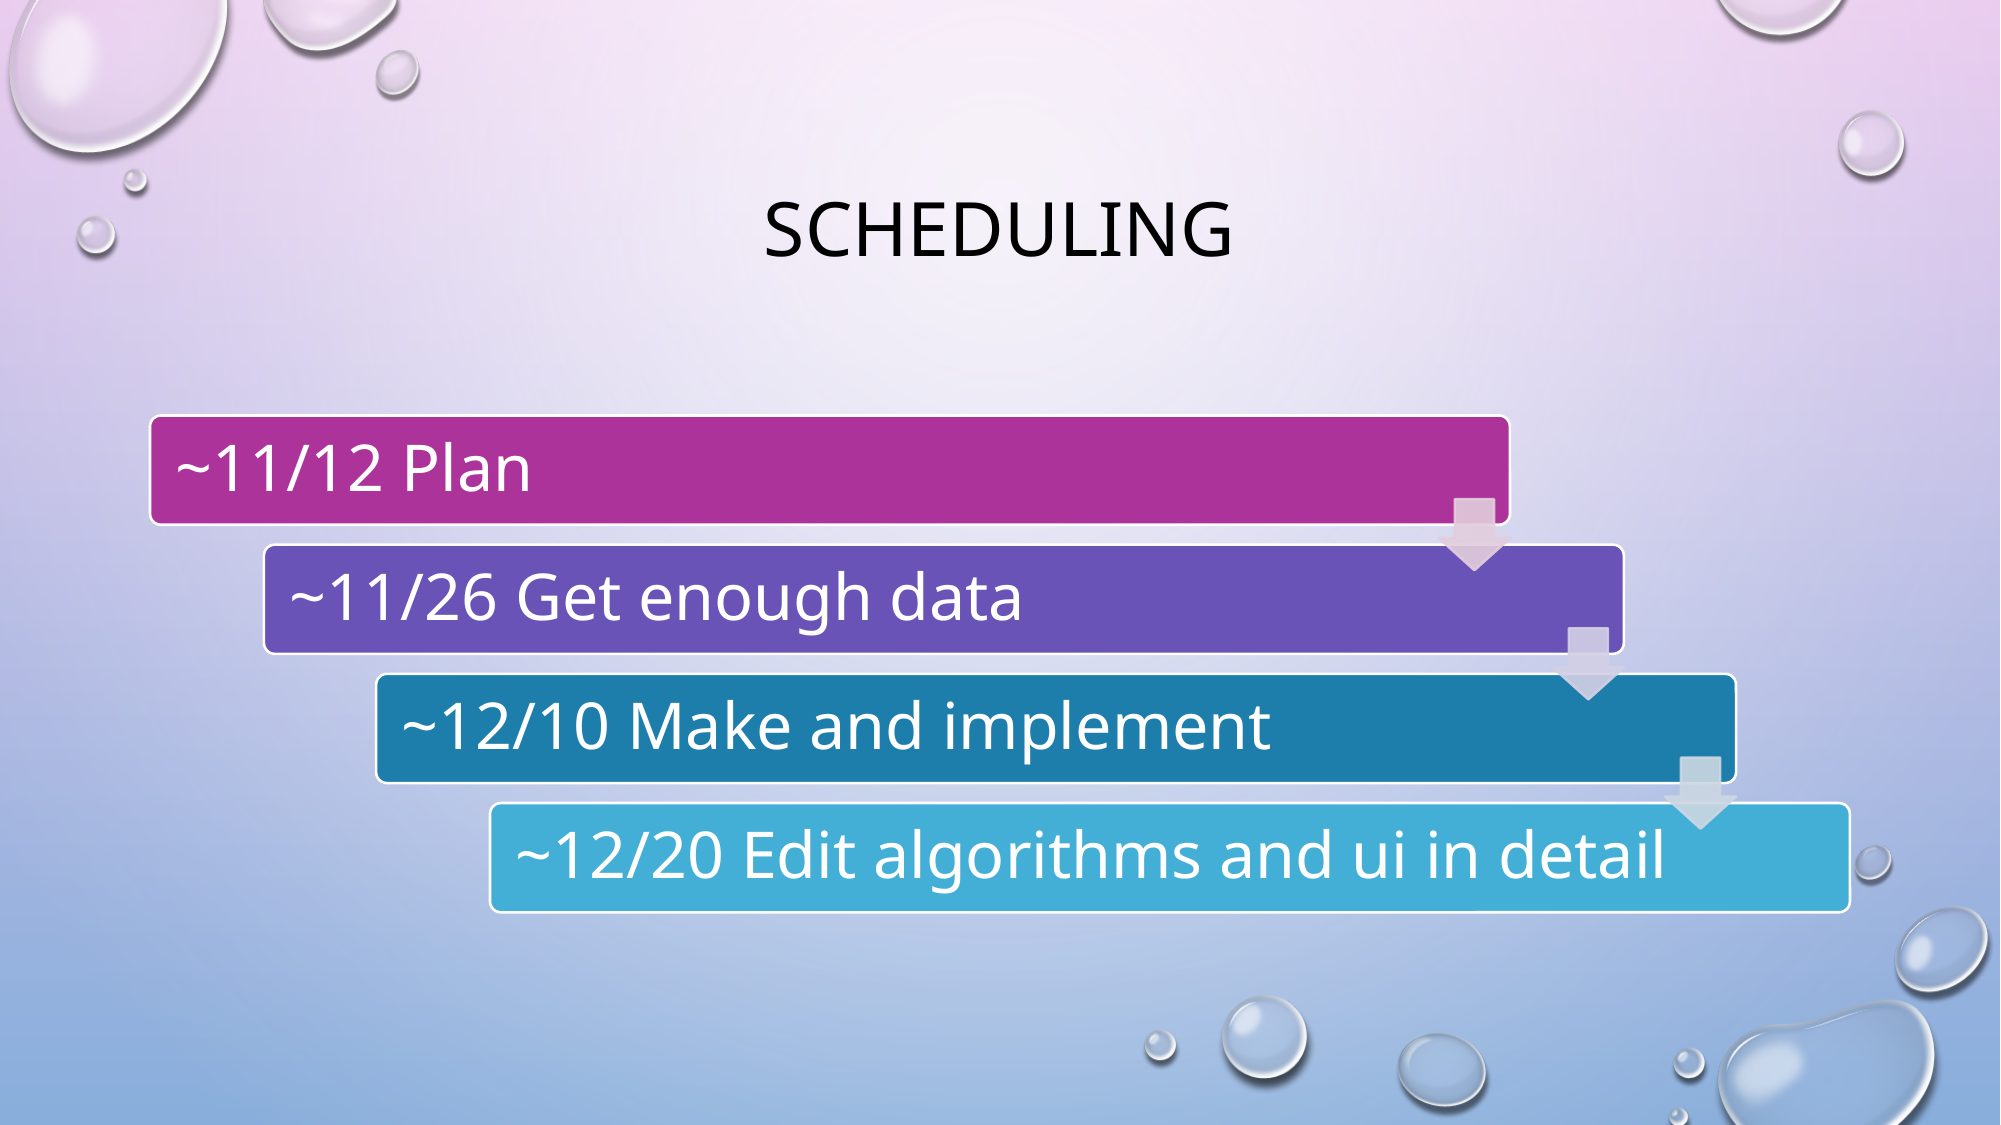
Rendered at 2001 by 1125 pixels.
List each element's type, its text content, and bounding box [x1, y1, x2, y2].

text_box Scheduling [149, 101, 1850, 364]
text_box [149, 415, 1851, 913]
picture [0, 0, 2000, 1125]
